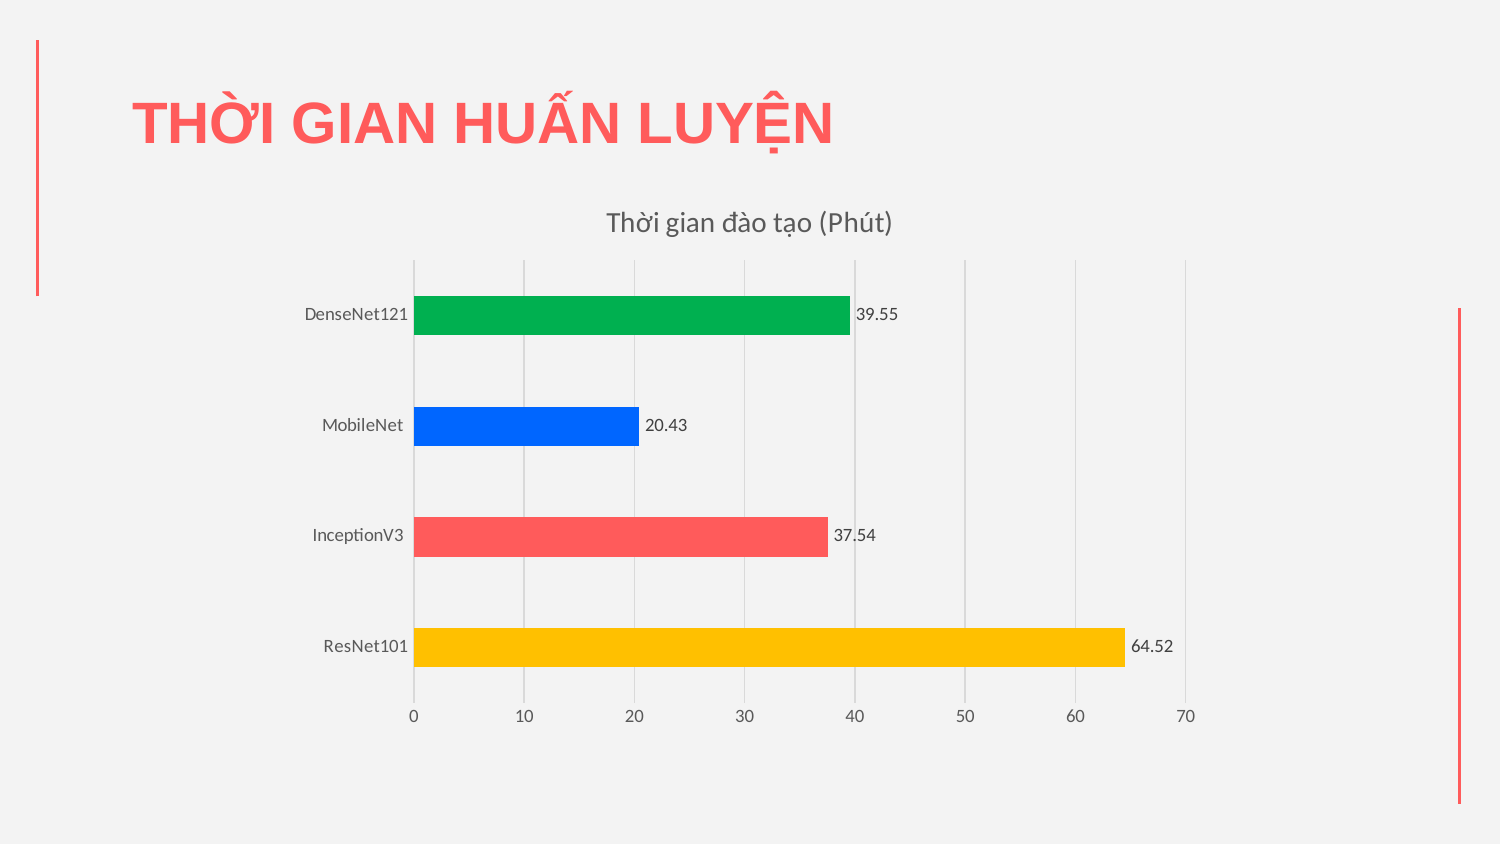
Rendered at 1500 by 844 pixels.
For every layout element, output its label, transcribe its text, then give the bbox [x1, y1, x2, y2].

title THỜI GIAN HUẤN LUYỆN [117, 70, 1383, 148]
chart [285, 182, 1214, 739]
